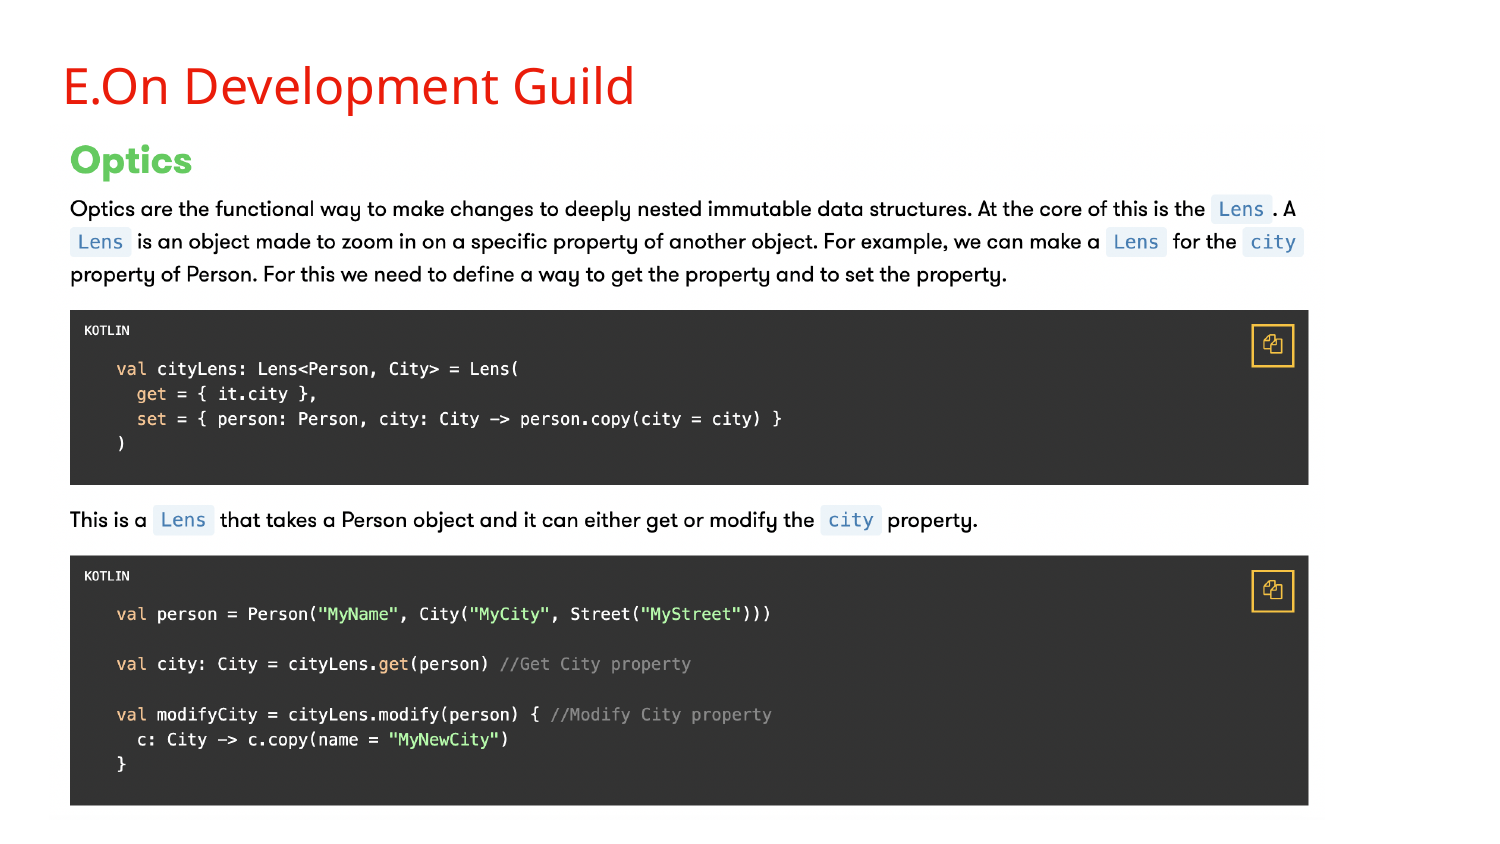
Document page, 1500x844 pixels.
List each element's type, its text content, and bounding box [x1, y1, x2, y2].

picture [49, 124, 1325, 820]
text_box [62, 116, 1417, 507]
title E.On Development Guild [62, 62, 966, 117]
